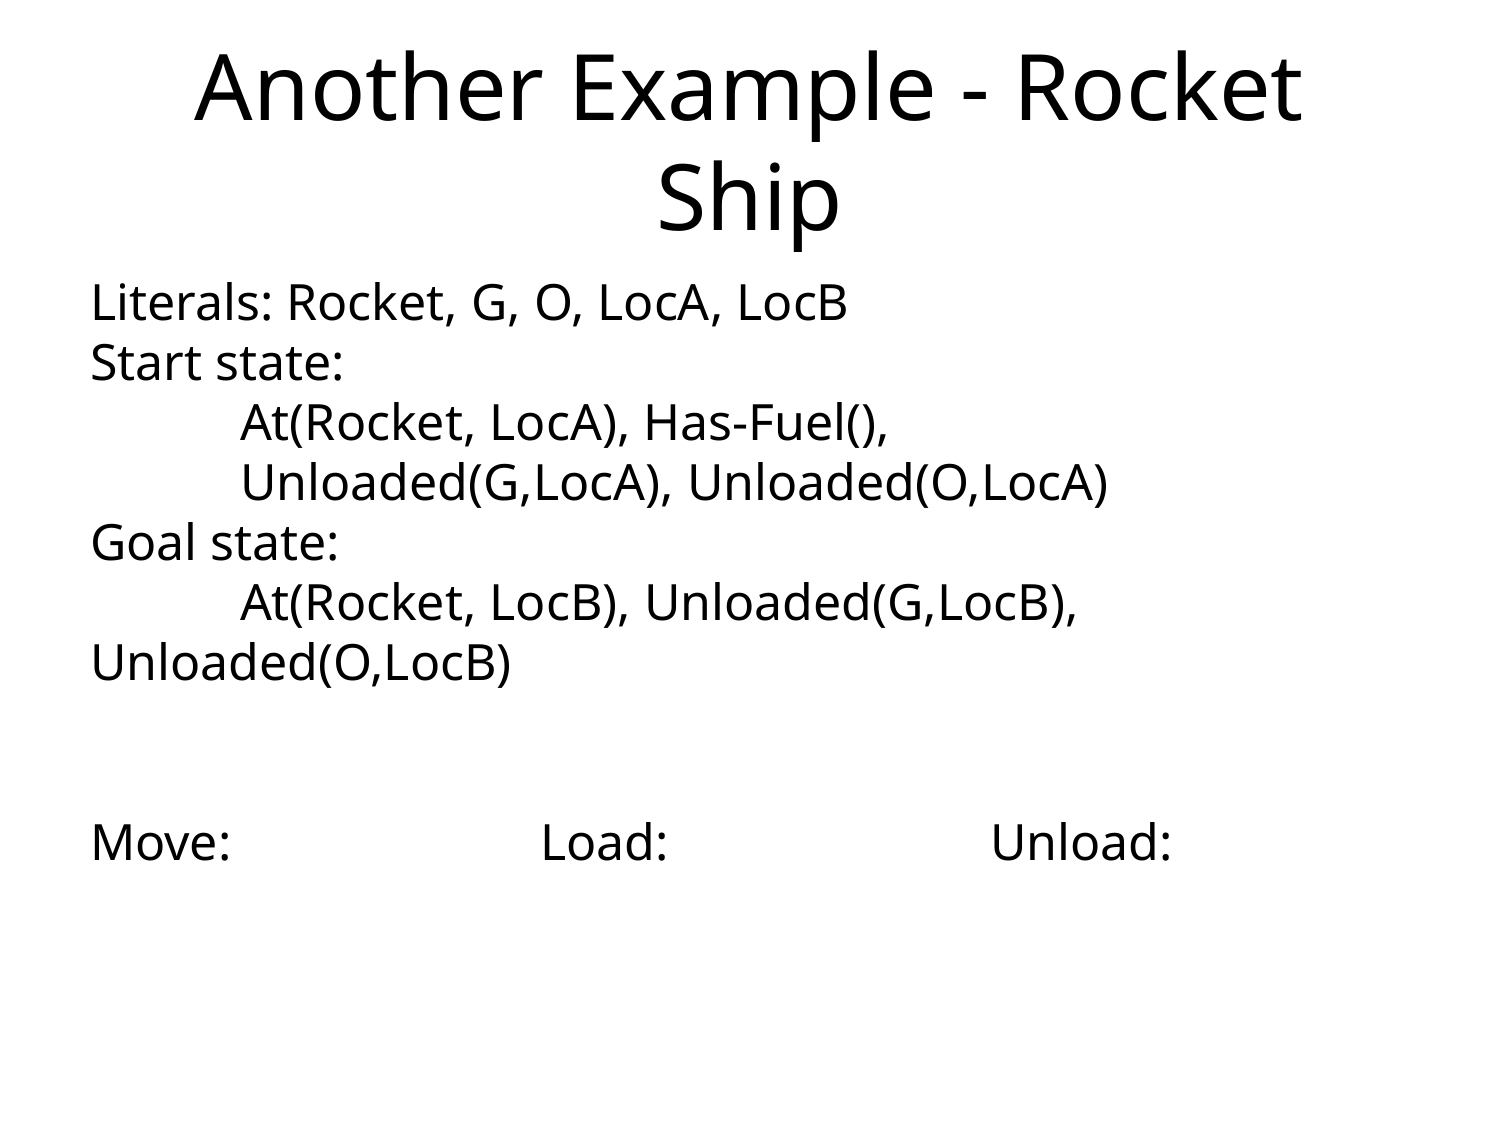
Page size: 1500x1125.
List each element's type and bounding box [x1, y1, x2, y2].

title [75, 45, 1425, 233]
list [75, 262, 1500, 1005]
